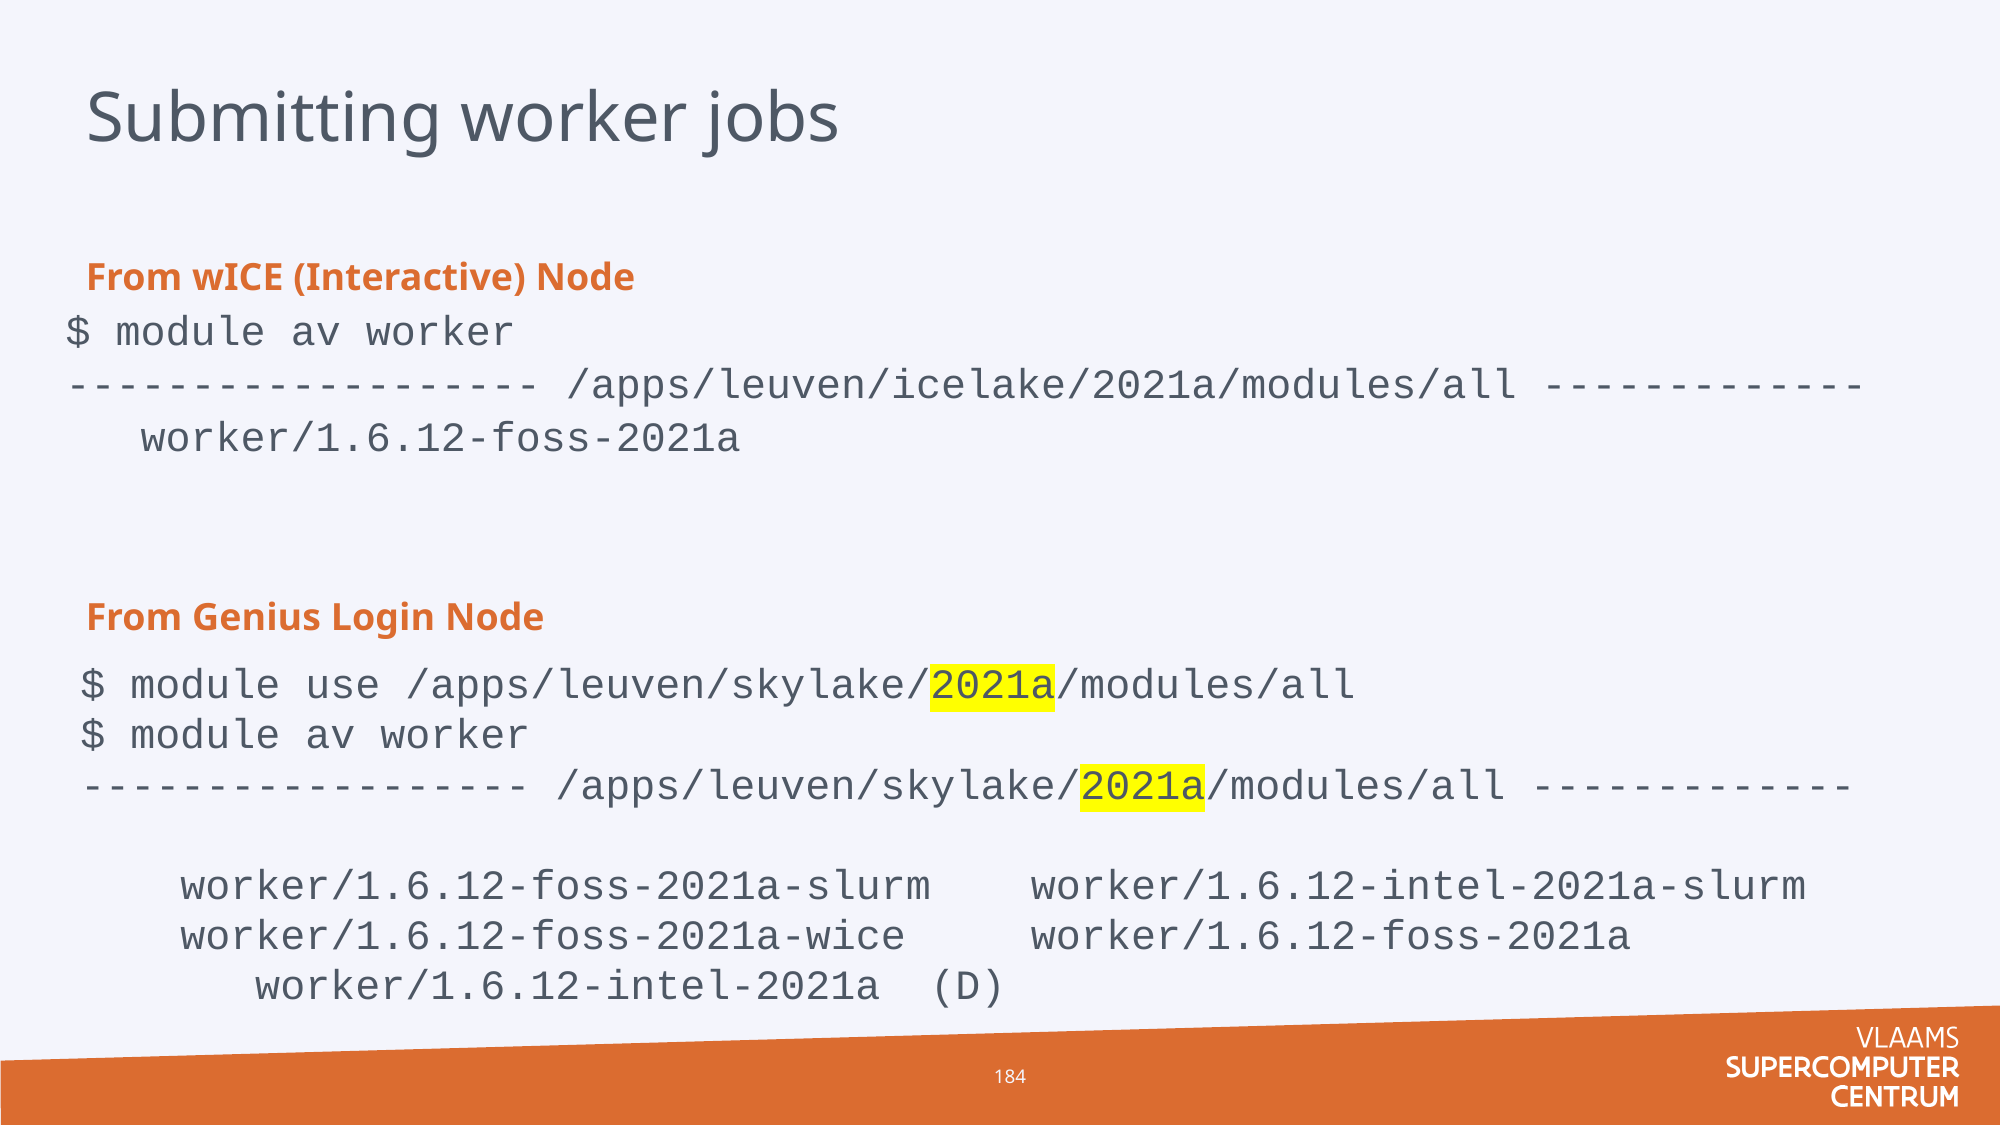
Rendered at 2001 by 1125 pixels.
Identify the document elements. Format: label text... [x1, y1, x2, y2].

text_box From wICE (Interactive) Node [71, 245, 653, 306]
picture [1725, 1069, 1960, 1117]
title Submitting worker jobs [71, 19, 1797, 220]
list $ module av worker ------------------- /apps/leuven/icelake/2021a/modules/all ------------- worker/1.6.12-foss-2021a [0, 309, 2000, 540]
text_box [0, 585, 2000, 1069]
slide_number 184 [958, 1069, 1042, 1108]
